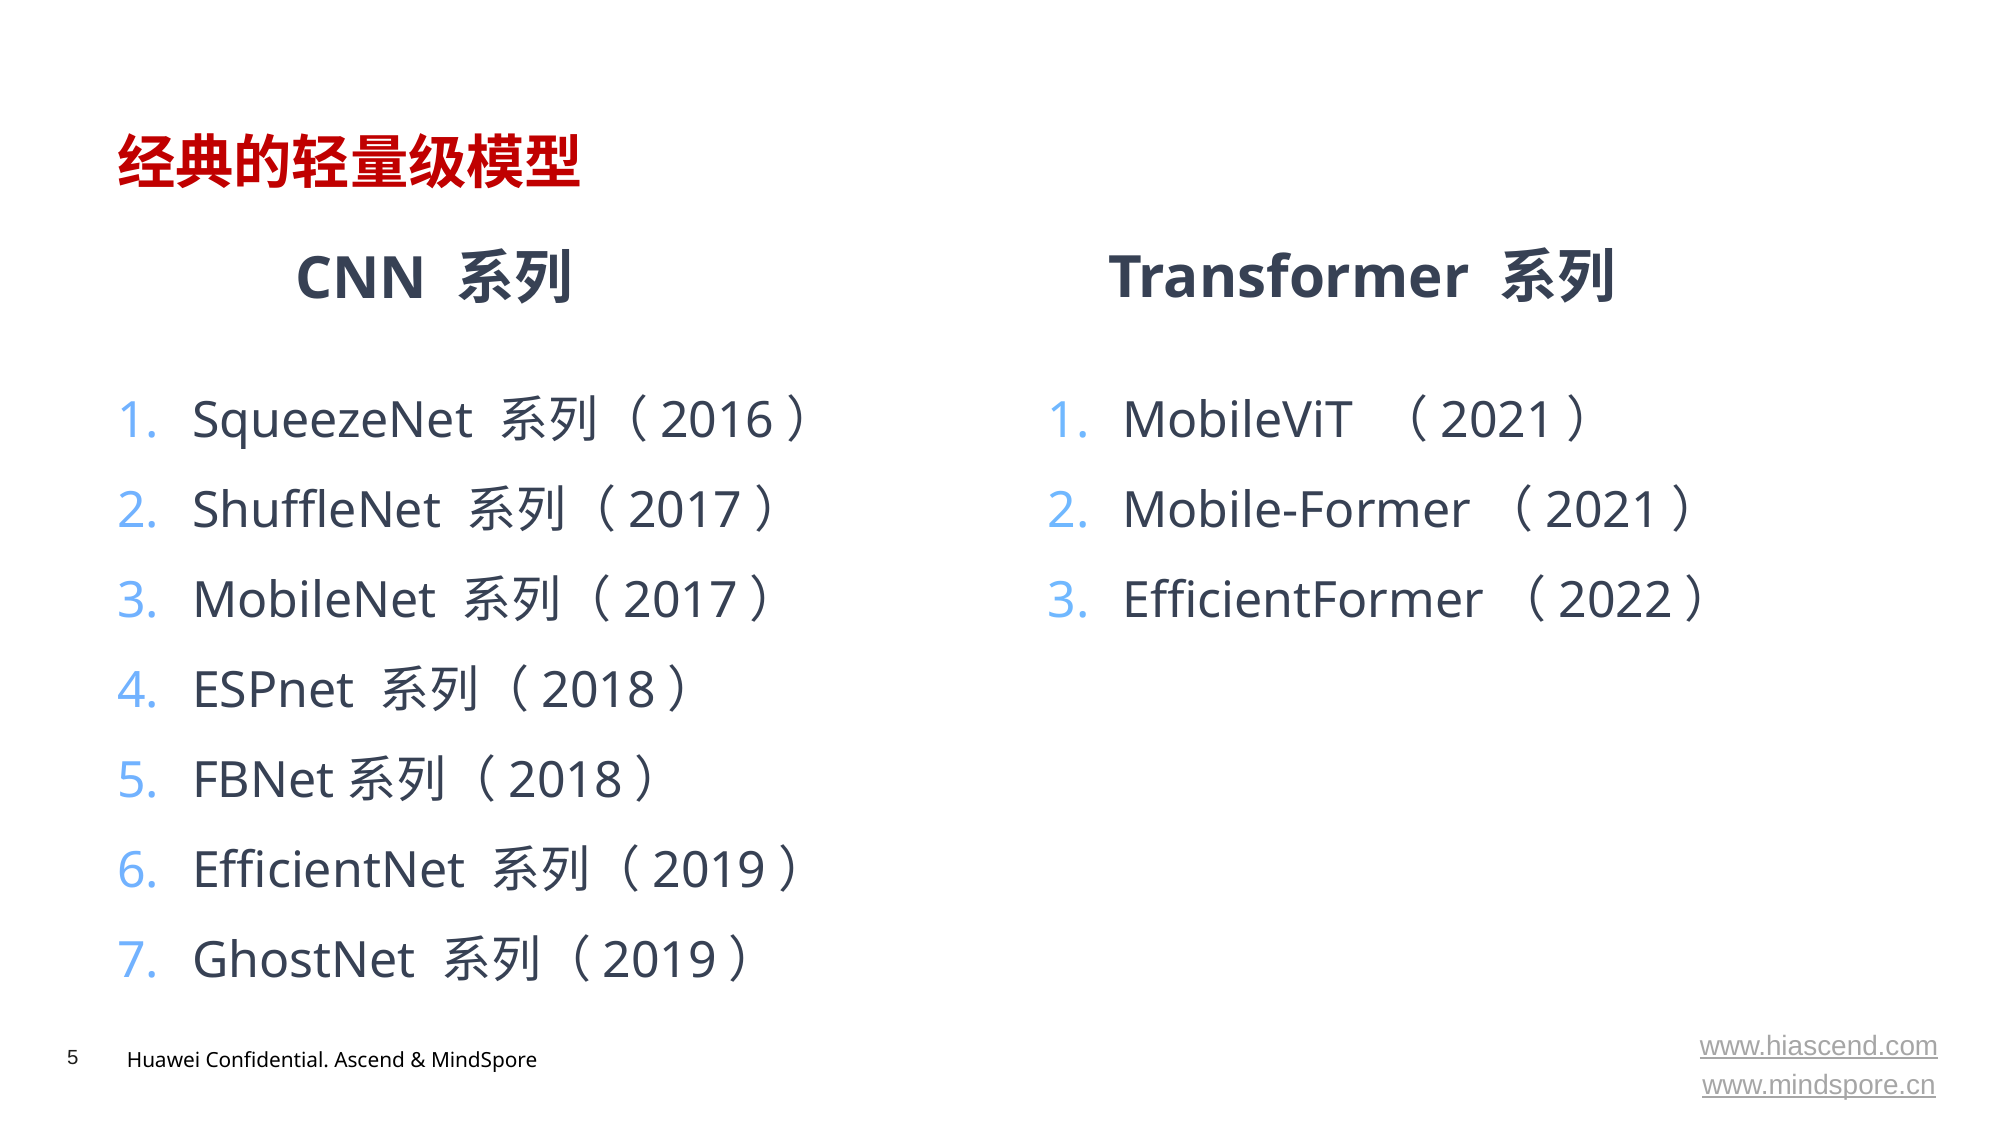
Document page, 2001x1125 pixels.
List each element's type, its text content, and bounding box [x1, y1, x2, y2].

list MobileViT （2021） Mobile-Former（2021） EfficientFormer（2022） [1032, 349, 1901, 986]
list SqueezeNet 系列（2016） ShuffleNet 系列（2017） MobileNet 系列（2017） ESPnet 系列（2018） FBNet系列（2018） EfficientNet 系列（2019） GhostNet 系列（2019） [102, 349, 971, 986]
title 经典的轻量级模型 [102, 111, 1901, 209]
text_box CNN 系列 [280, 232, 588, 318]
text_box Transformer 系列 [1093, 231, 1631, 317]
